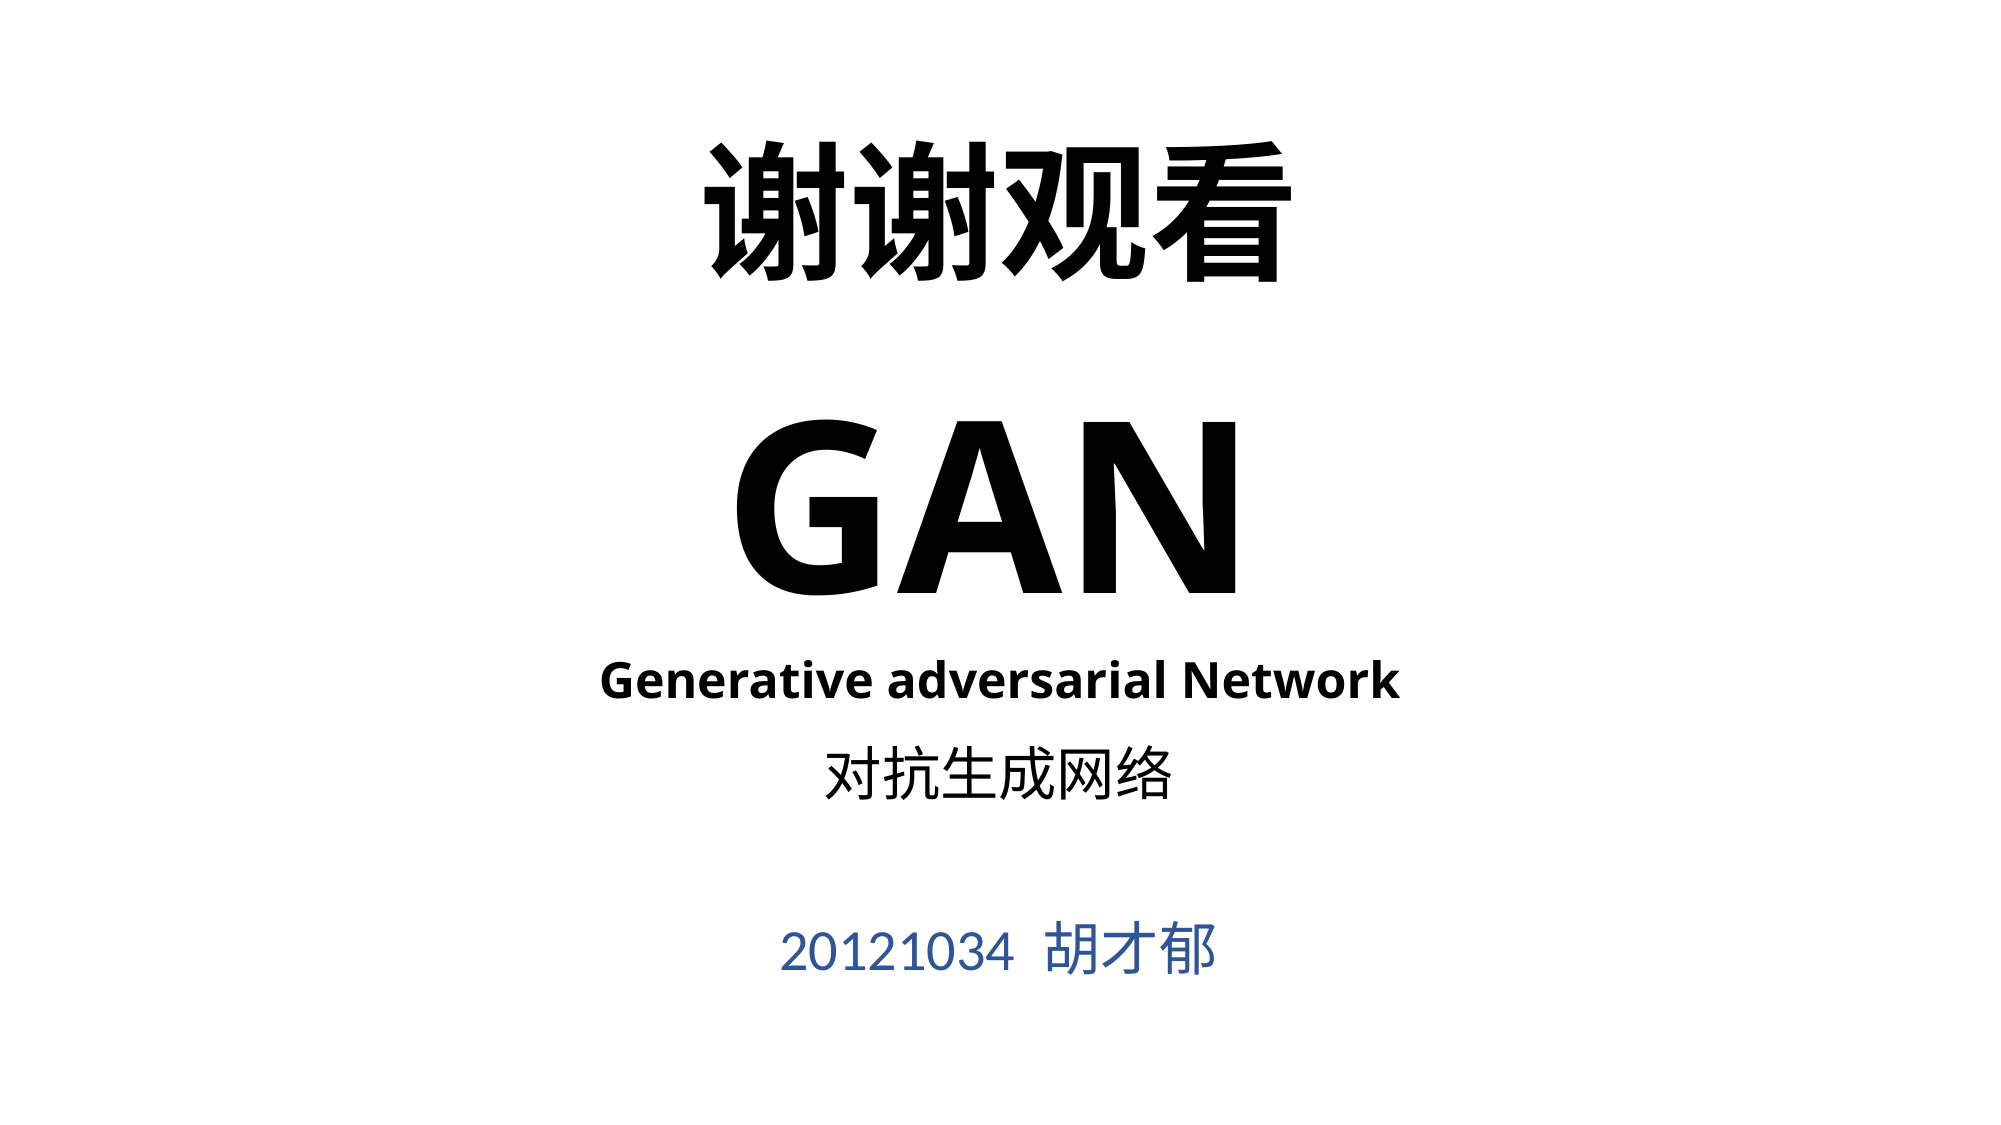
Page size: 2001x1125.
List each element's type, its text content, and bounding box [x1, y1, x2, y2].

text_box 20121034 胡才郁 [764, 904, 1236, 990]
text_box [580, 347, 1420, 817]
text_box 谢谢观看 [685, 111, 1315, 307]
